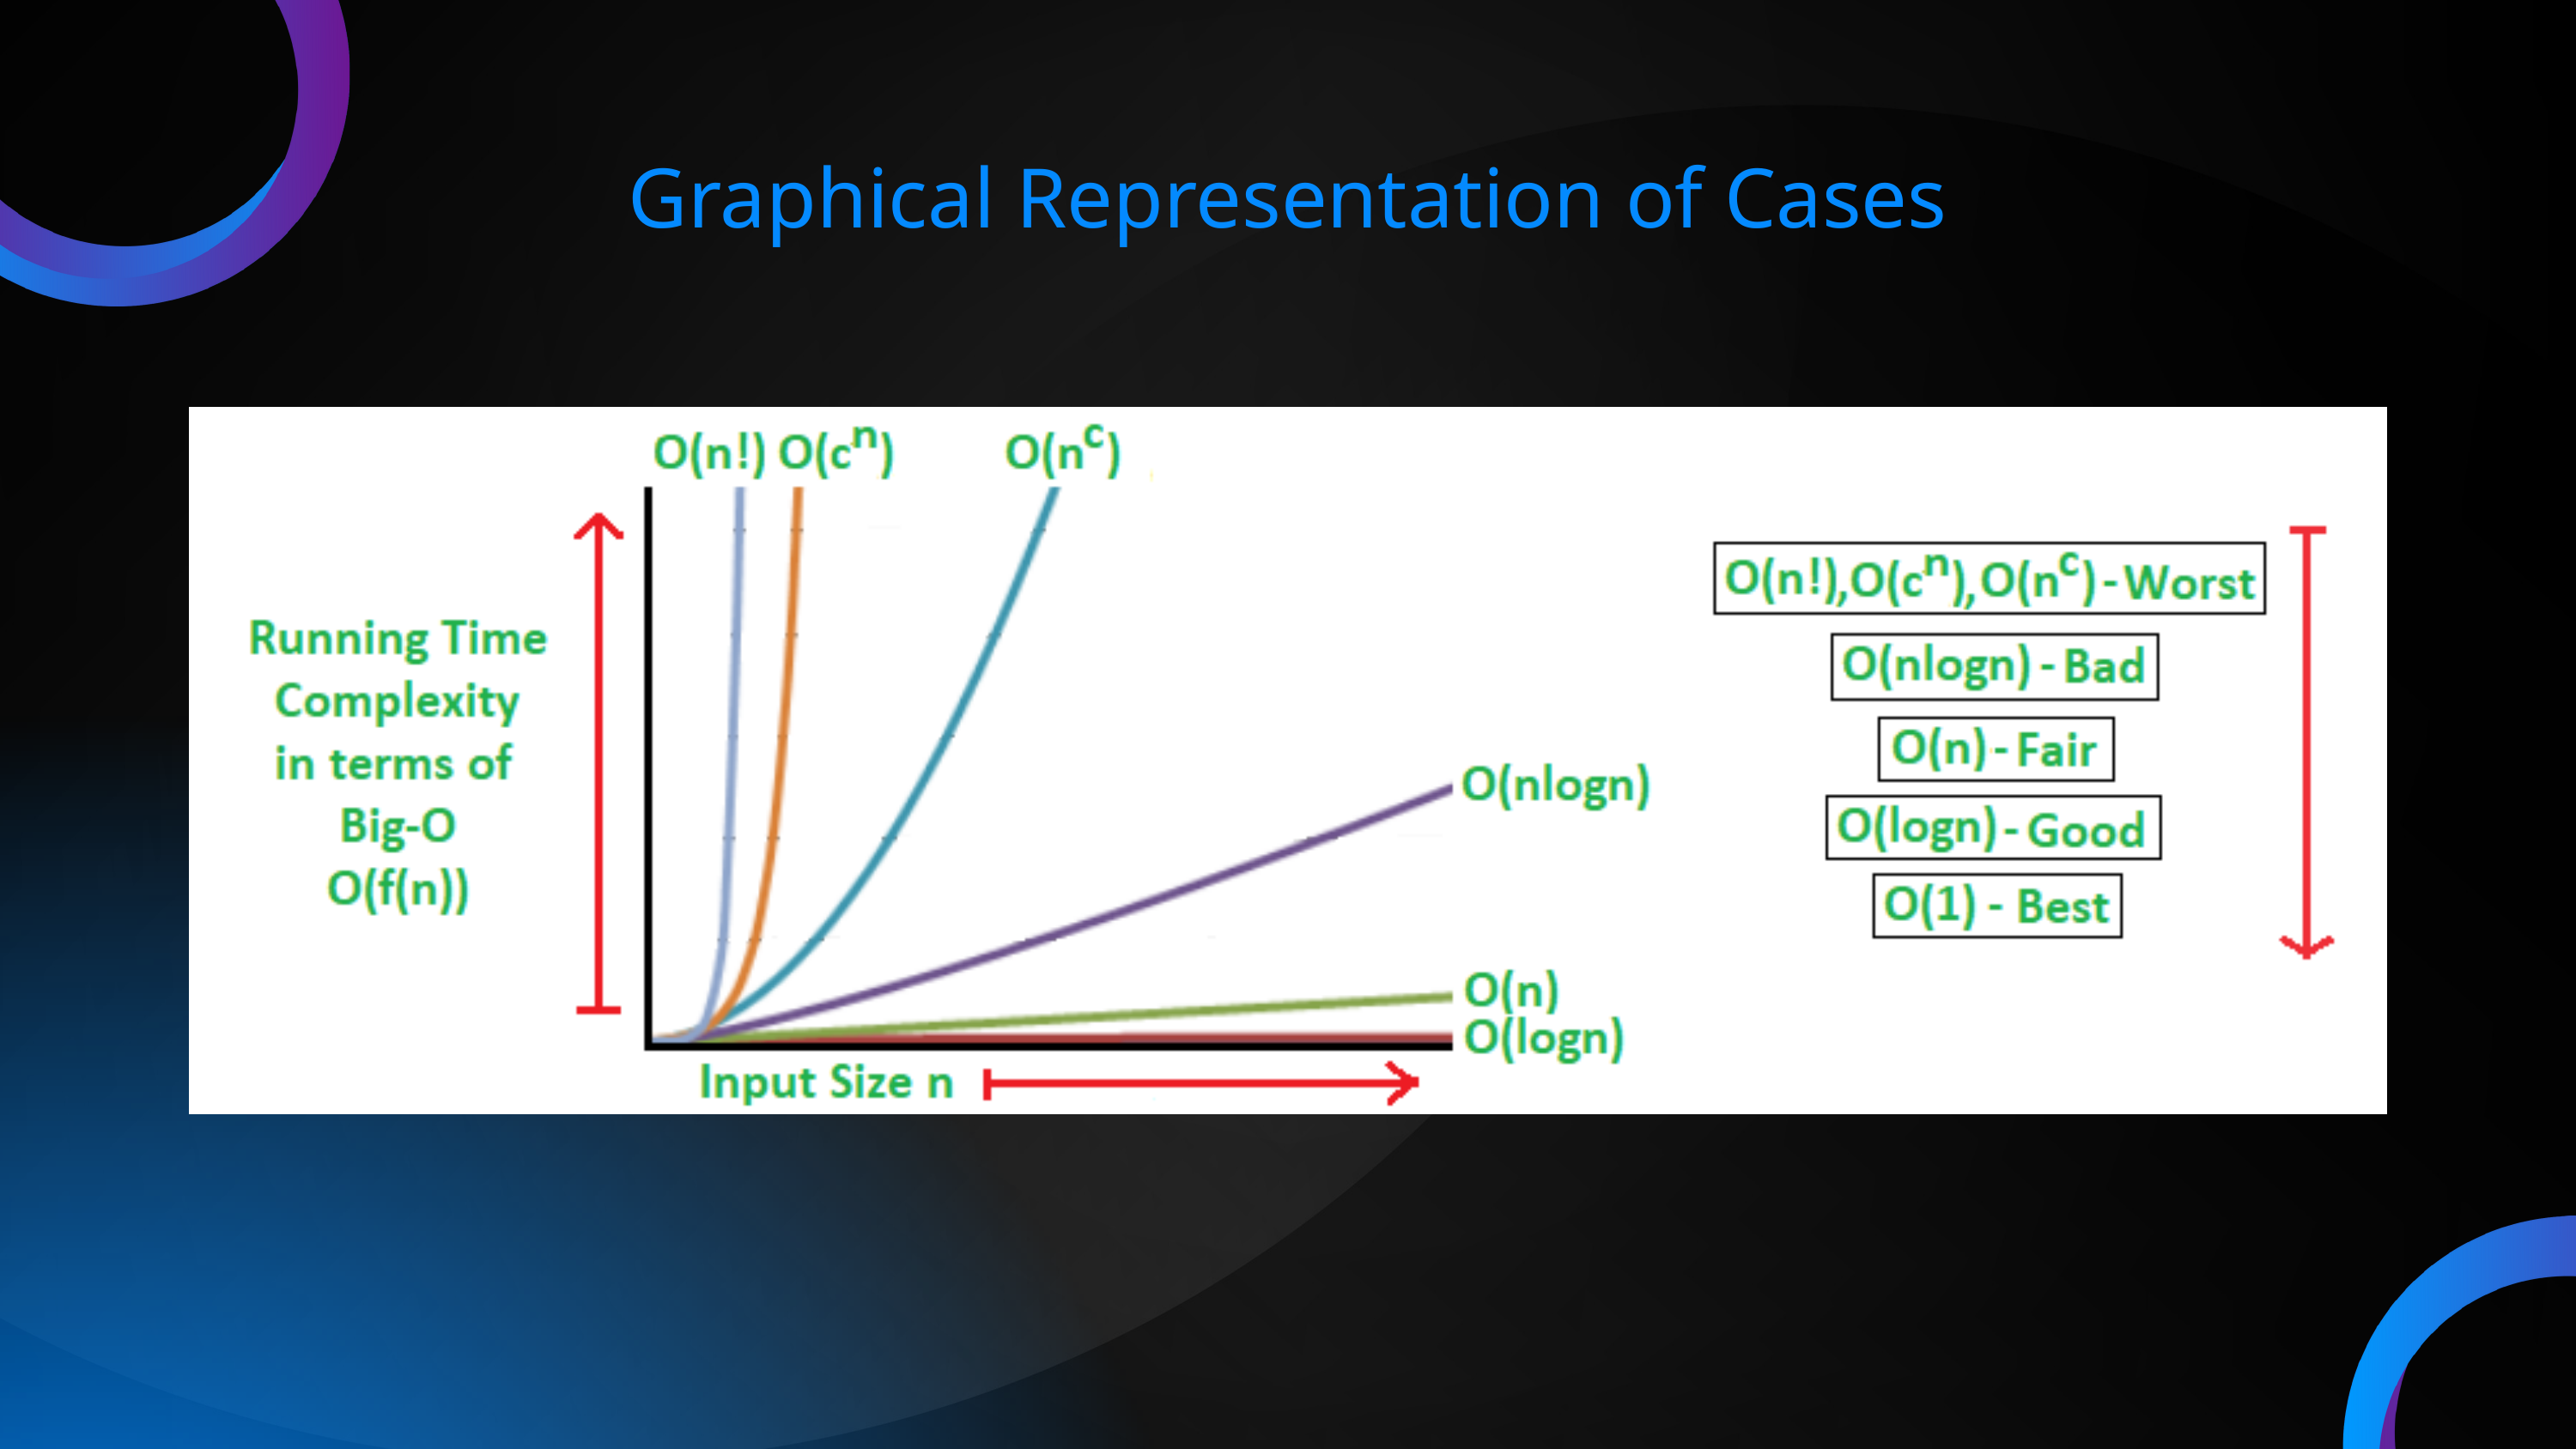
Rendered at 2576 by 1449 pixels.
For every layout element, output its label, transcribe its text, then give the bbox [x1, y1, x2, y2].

text_box [2342, 1216, 2576, 1449]
text_box [189, 407, 2387, 1114]
text_box [0, 0, 2576, 1449]
text_box Graphical Representation of Cases [529, 143, 2047, 245]
text_box [0, 0, 350, 306]
text_box [0, 601, 1346, 1449]
